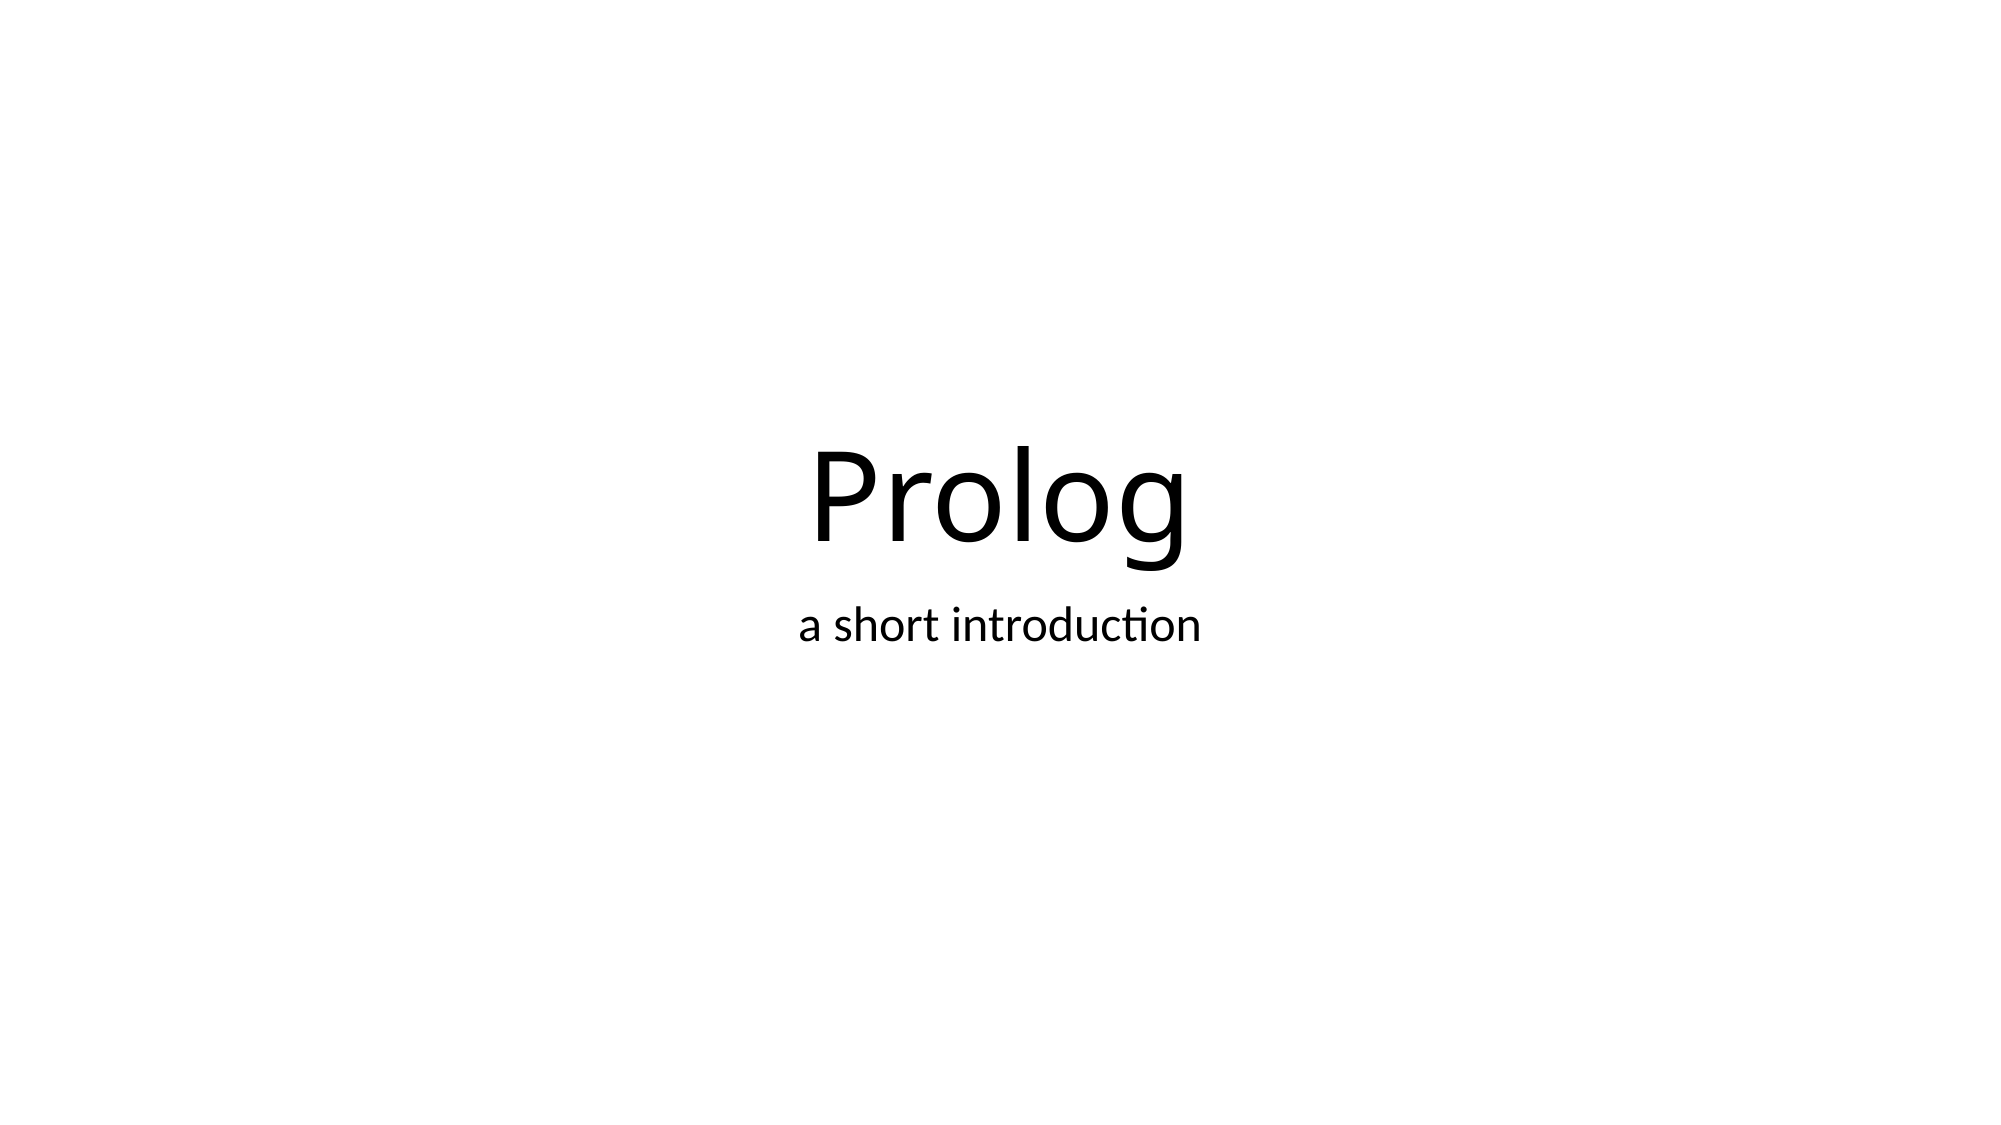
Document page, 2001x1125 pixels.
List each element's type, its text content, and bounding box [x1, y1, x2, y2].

subtitle a short introduction [249, 590, 1750, 863]
title Prolog [172, 184, 1827, 576]
